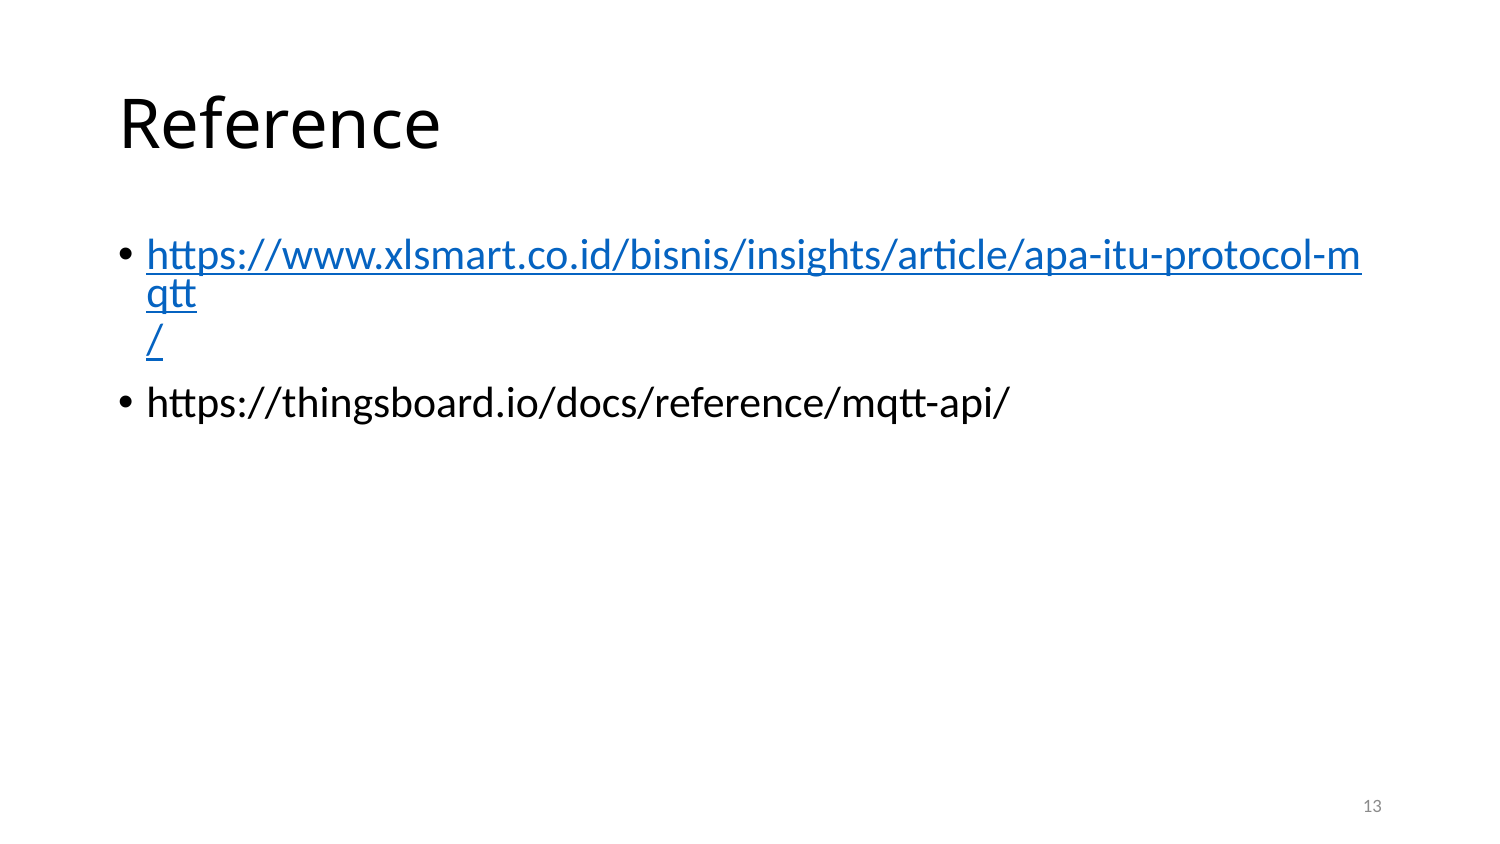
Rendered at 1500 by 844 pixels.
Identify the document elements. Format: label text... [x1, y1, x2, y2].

slide_number 13 [1059, 782, 1397, 827]
title Reference [103, 44, 1397, 208]
list https://www.xlsmart.co.id/bisnis/insights/article/apa-itu-protocol-mqtt/ https://thingsboard.io/docs/reference/mqtt-api/ [103, 224, 1397, 760]
